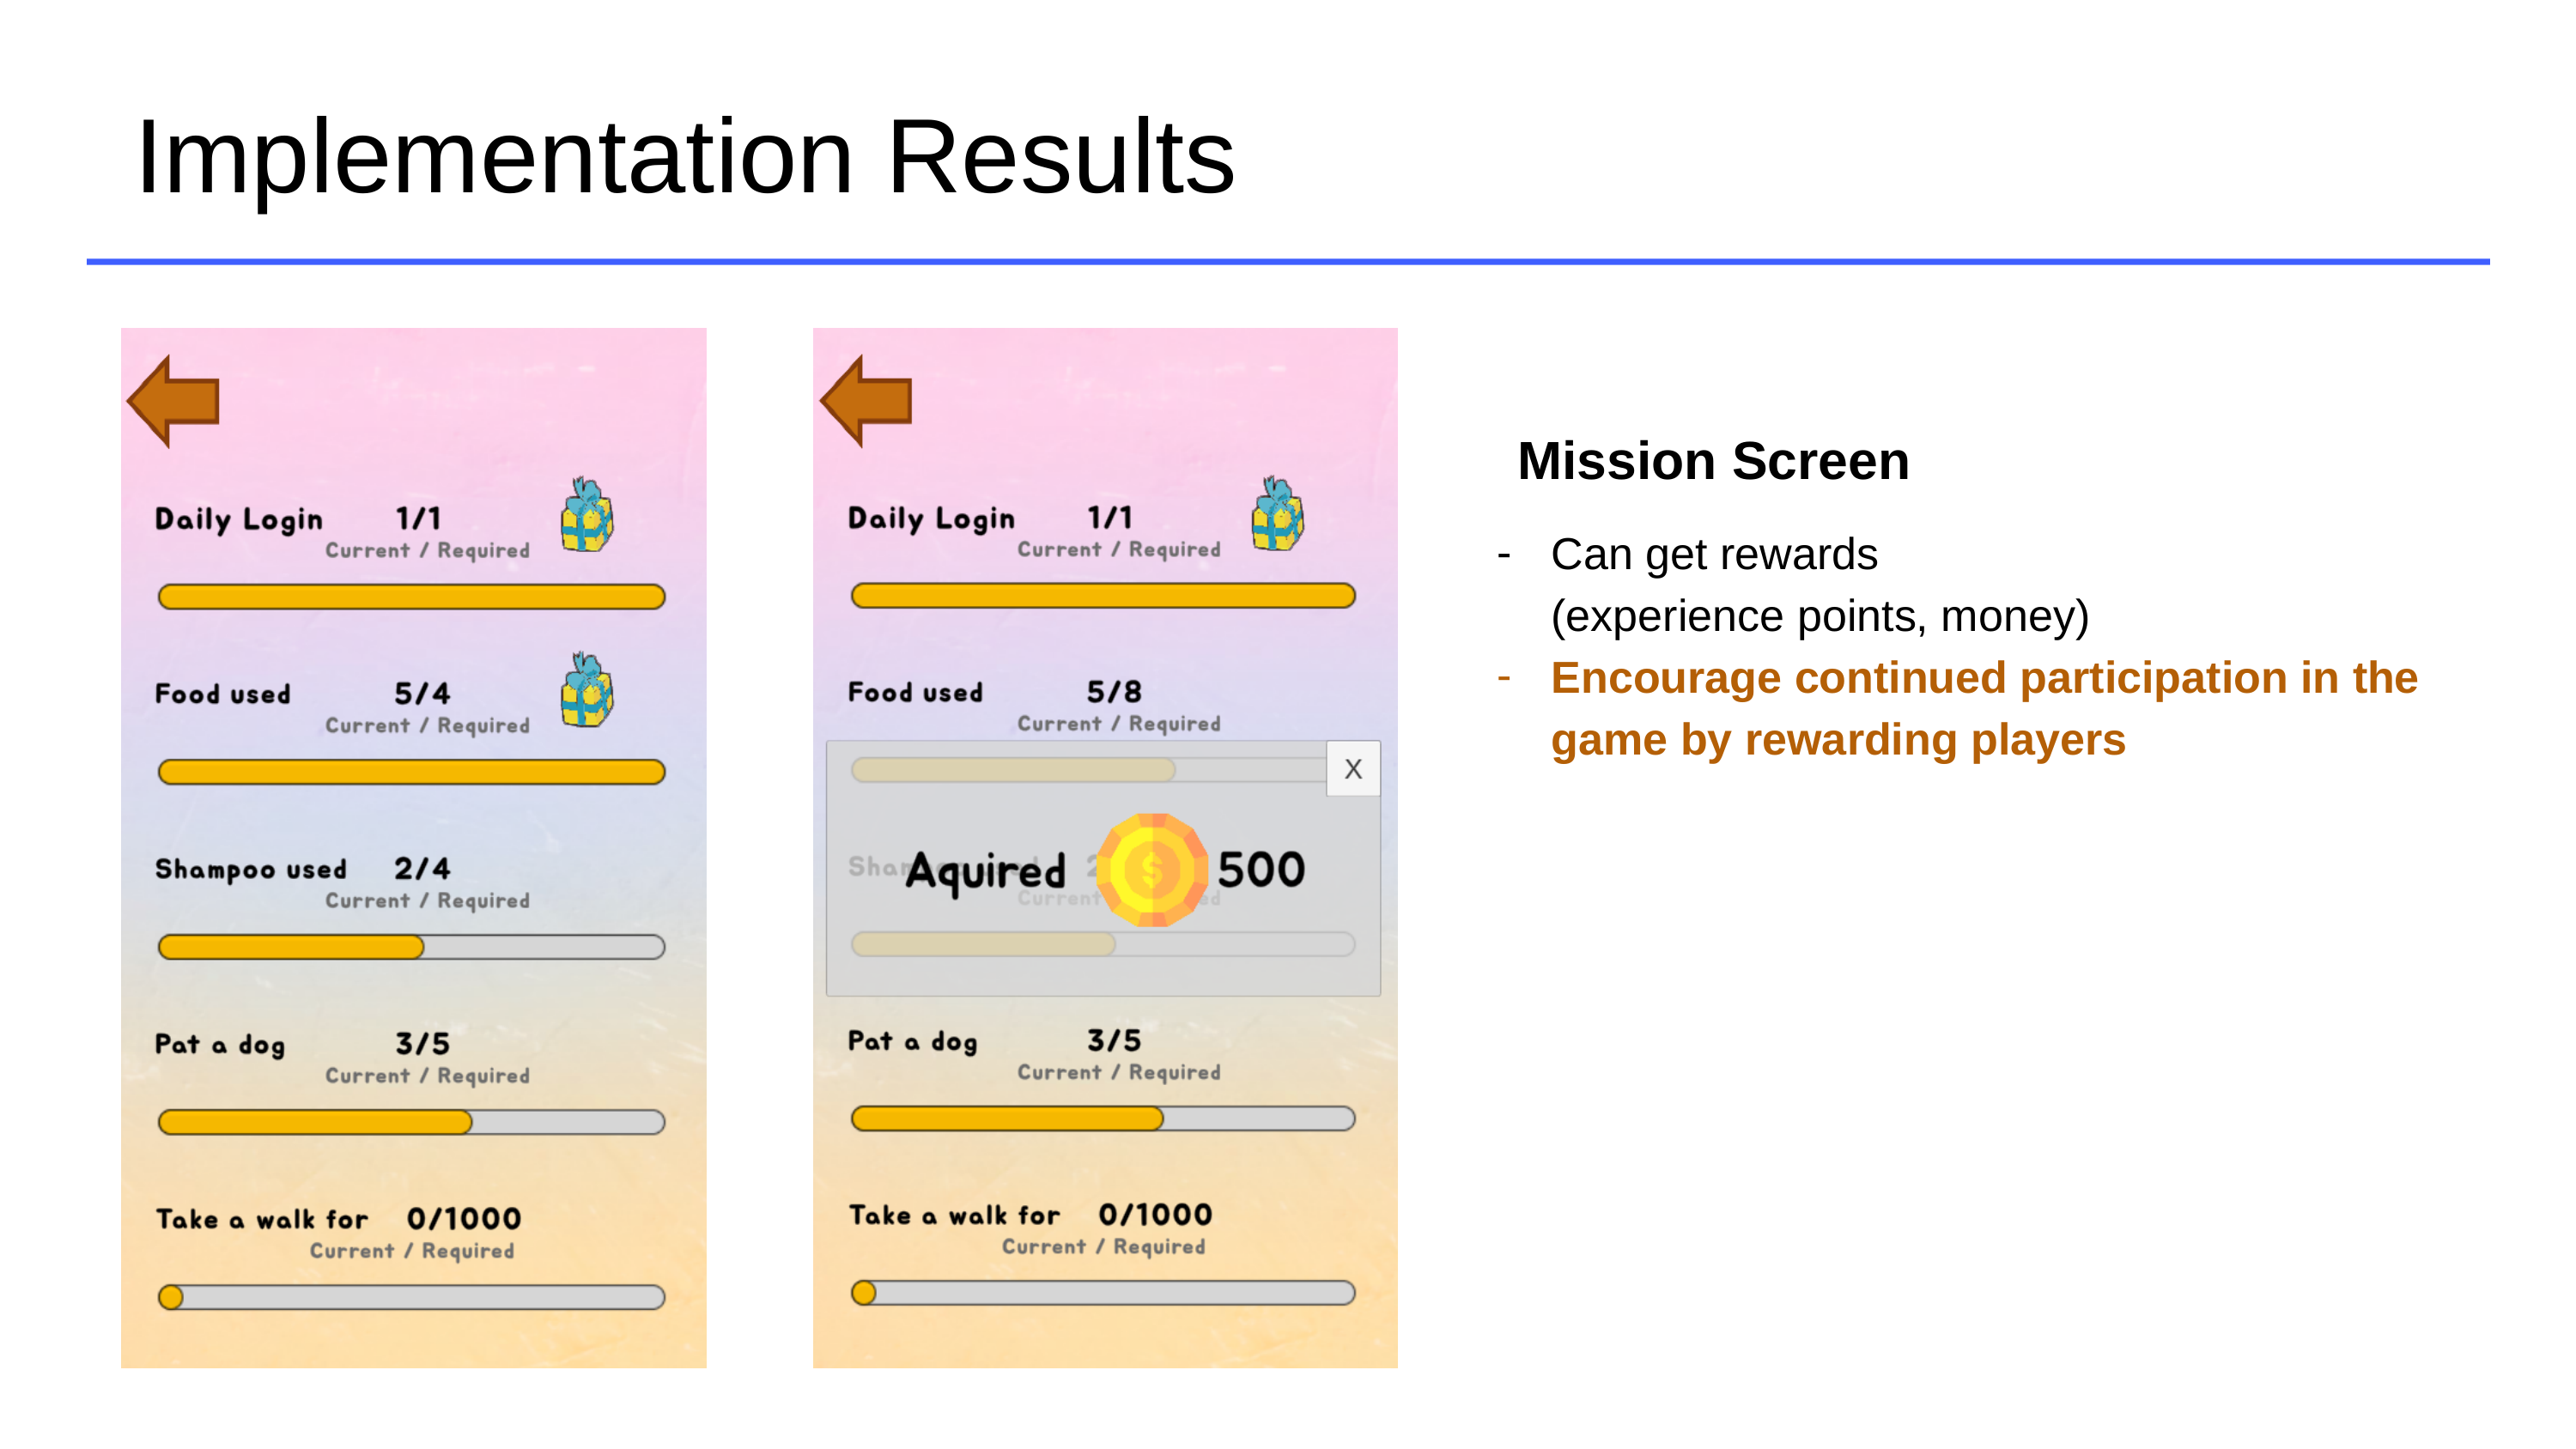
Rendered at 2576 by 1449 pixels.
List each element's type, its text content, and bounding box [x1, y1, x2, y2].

picture [121, 328, 707, 1368]
text_box Can get rewards (experience points, money) Encourage continued participation in the game by rewarding players [1473, 504, 2445, 777]
text_box Implementation Results [121, 80, 2576, 221]
picture [87, 249, 2490, 274]
picture [812, 328, 1399, 1368]
text_box Mission Screen [1504, 413, 2093, 504]
